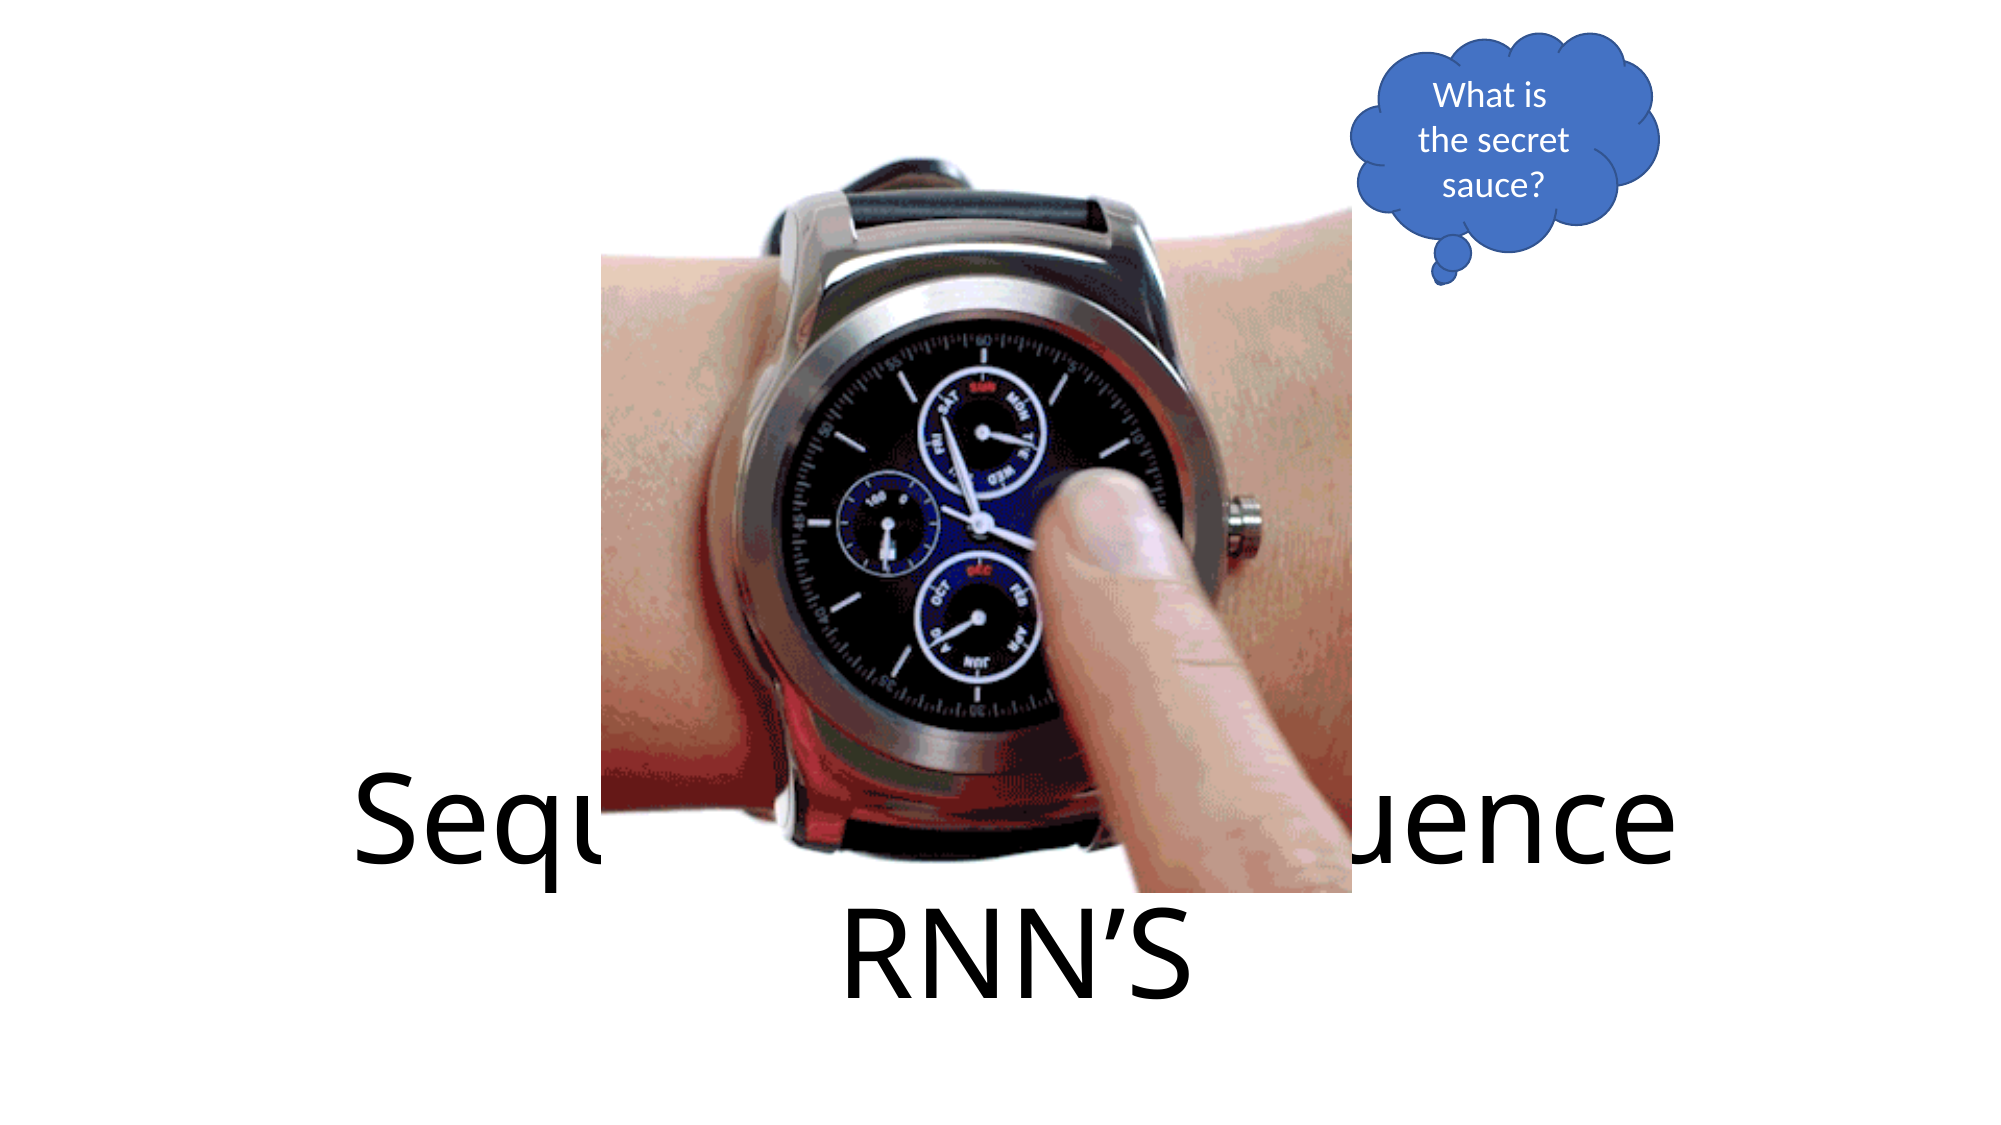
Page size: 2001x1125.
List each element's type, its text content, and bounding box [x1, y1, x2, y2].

title Sequence to Sequence RNN’S [226, 862, 1807, 1033]
picture [601, 142, 1352, 893]
text_box What is the secret sauce? [1349, 32, 1660, 286]
